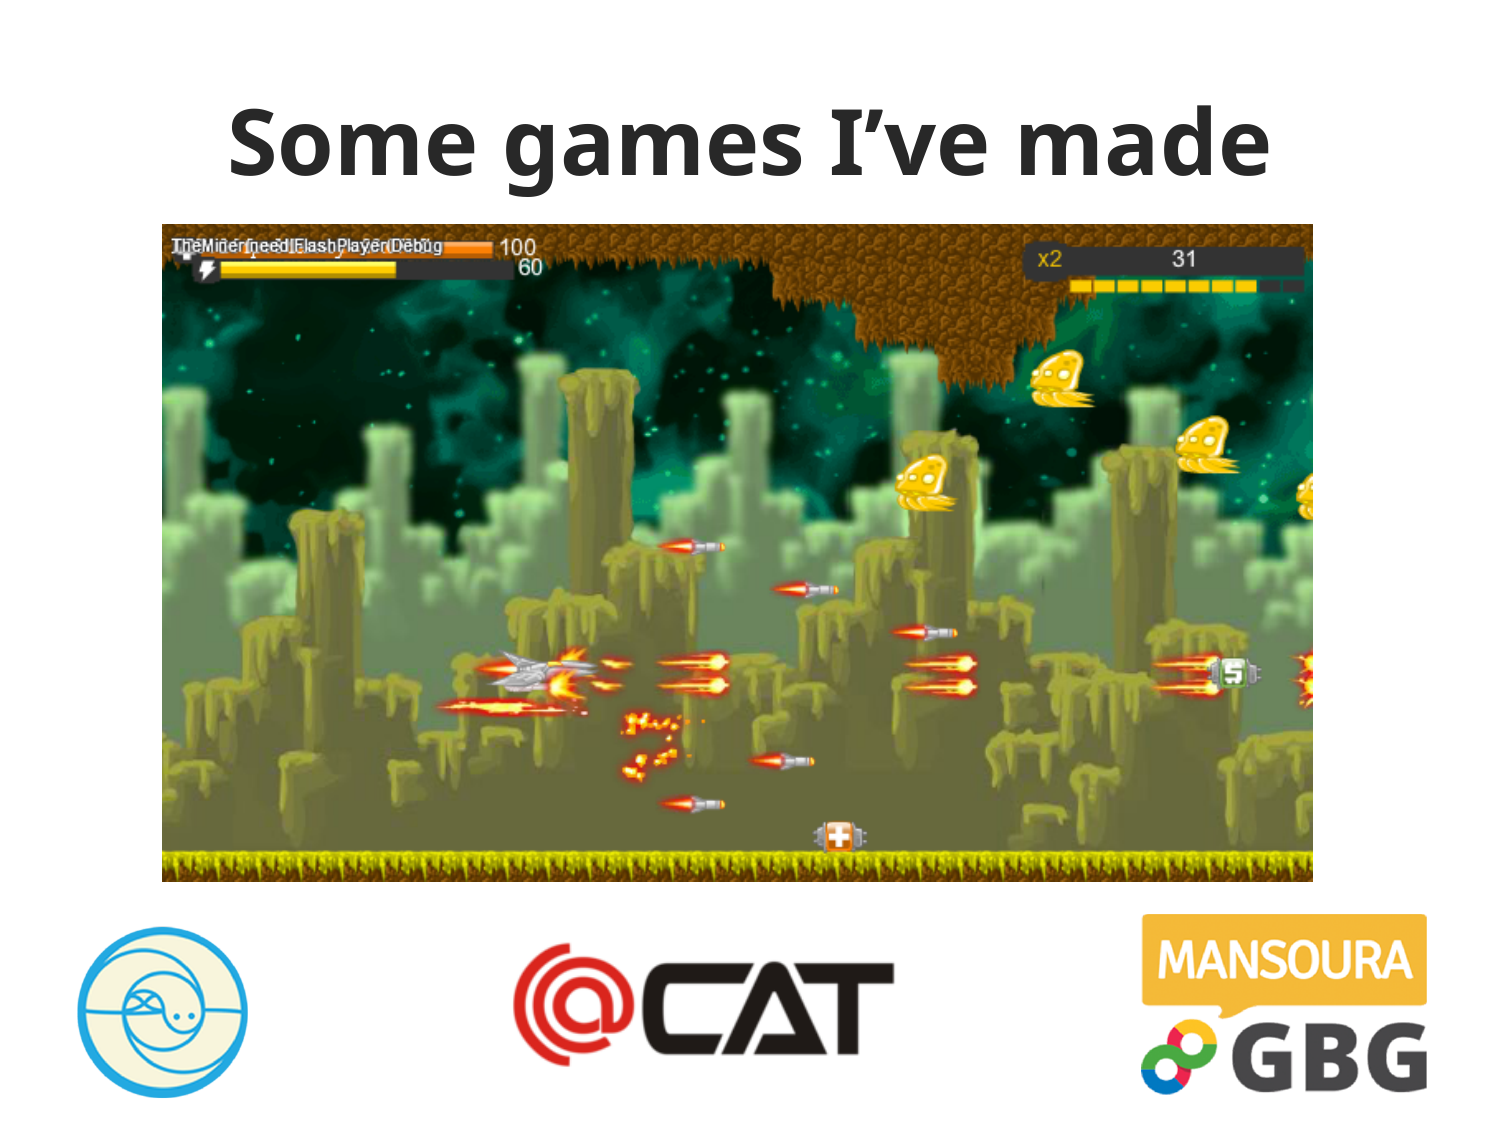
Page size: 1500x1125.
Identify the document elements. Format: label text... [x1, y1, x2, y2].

picture [75, 924, 250, 1100]
picture [512, 940, 896, 1070]
picture [1137, 910, 1432, 1100]
title Some games I’ve made [75, 45, 1425, 233]
picture [162, 224, 1313, 882]
